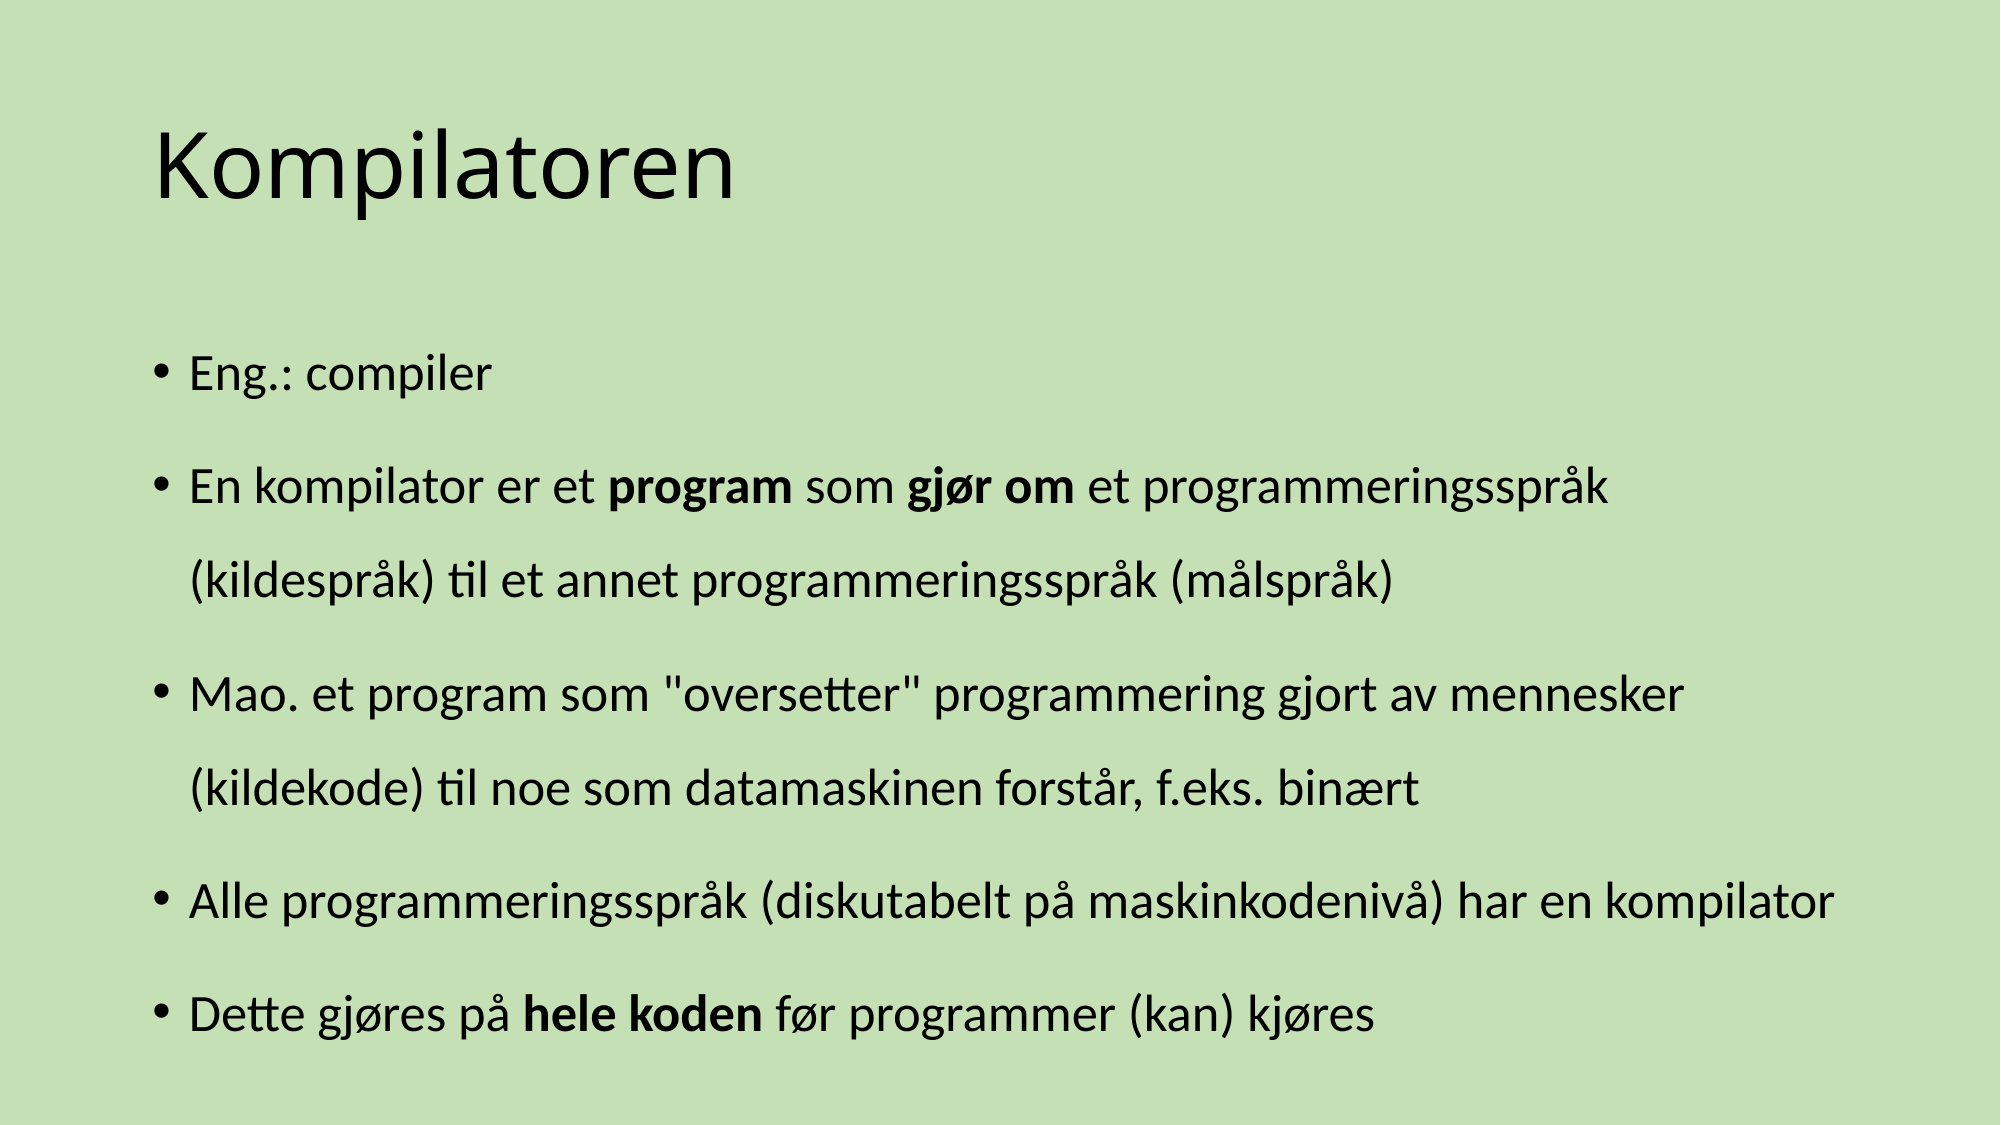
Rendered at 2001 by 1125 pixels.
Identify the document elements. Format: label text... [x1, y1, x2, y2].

list Eng.: compiler En kompilator er et program som gjør om et programmeringsspråk (kildespråk) til et annet programmeringsspråk (målspråk) Mao. et program som "oversetter" programmering gjort av mennesker (kildekode) til noe som datamaskinen forstår, f.eks. binært Alle programmeringsspråk (diskutabelt på maskinkodenivå) har en kompilator Dette gjøres på hele koden før programmer (kan) kjøres [137, 299, 1863, 1091]
title Kompilatoren [137, 59, 1863, 278]
